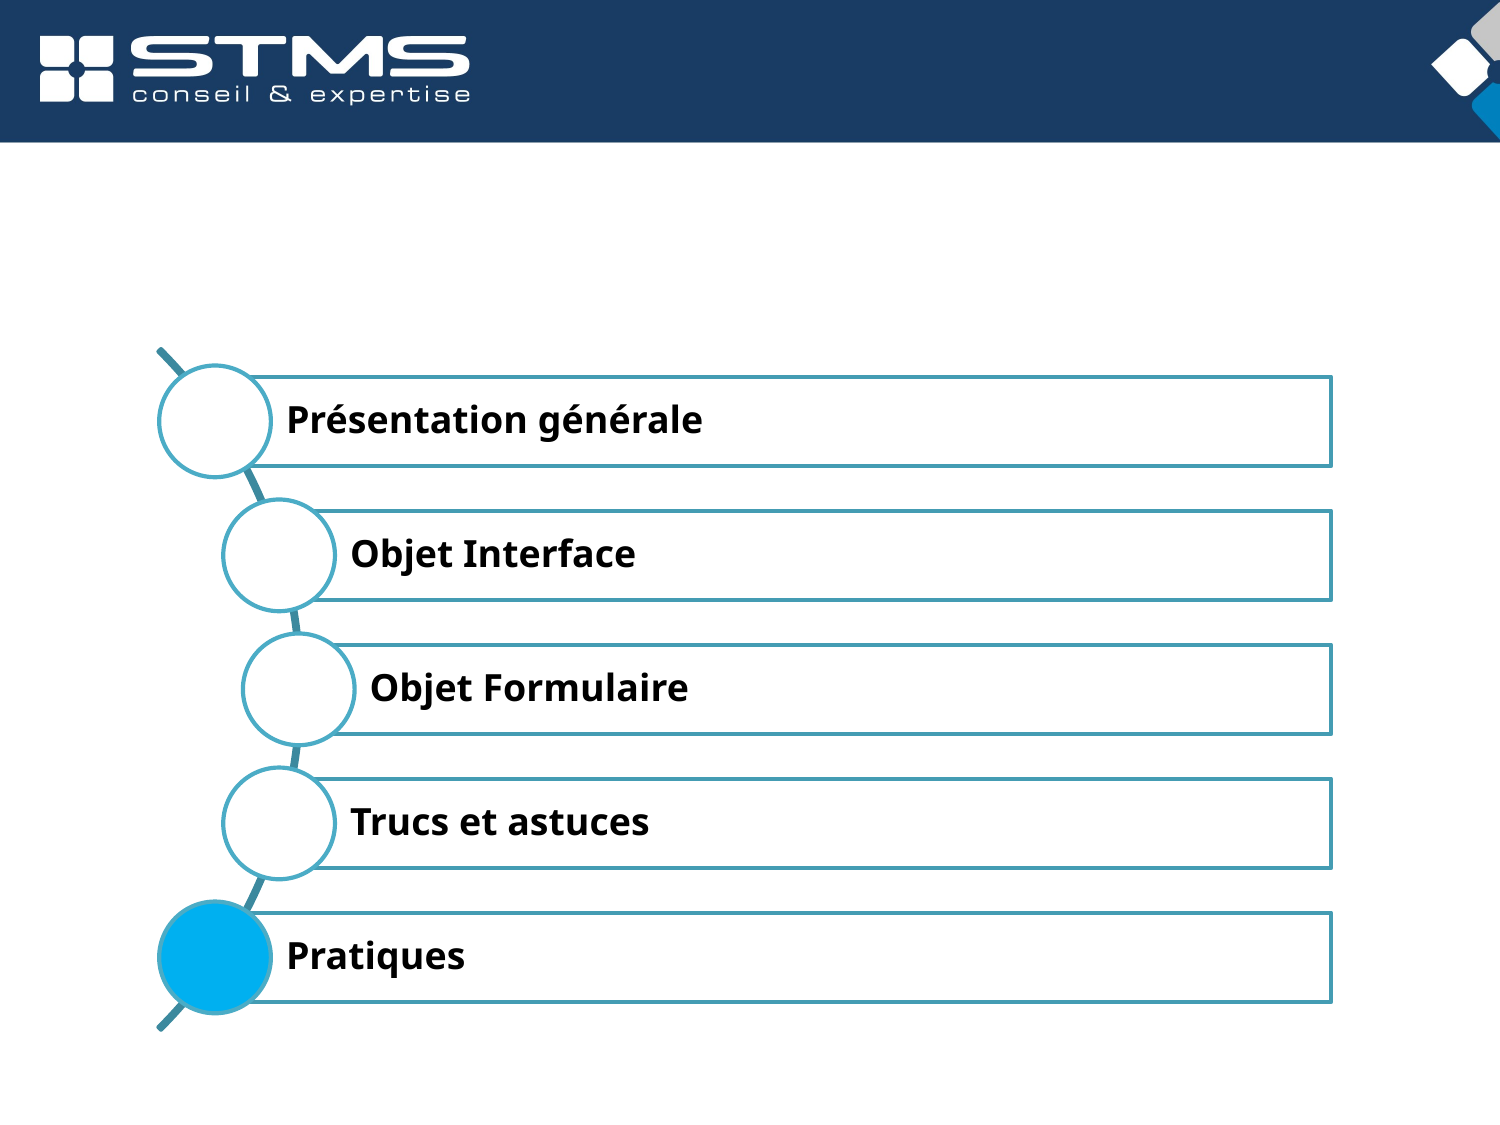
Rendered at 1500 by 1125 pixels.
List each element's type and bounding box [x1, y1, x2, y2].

text_box [147, 331, 1342, 1048]
picture [0, 0, 1500, 1125]
